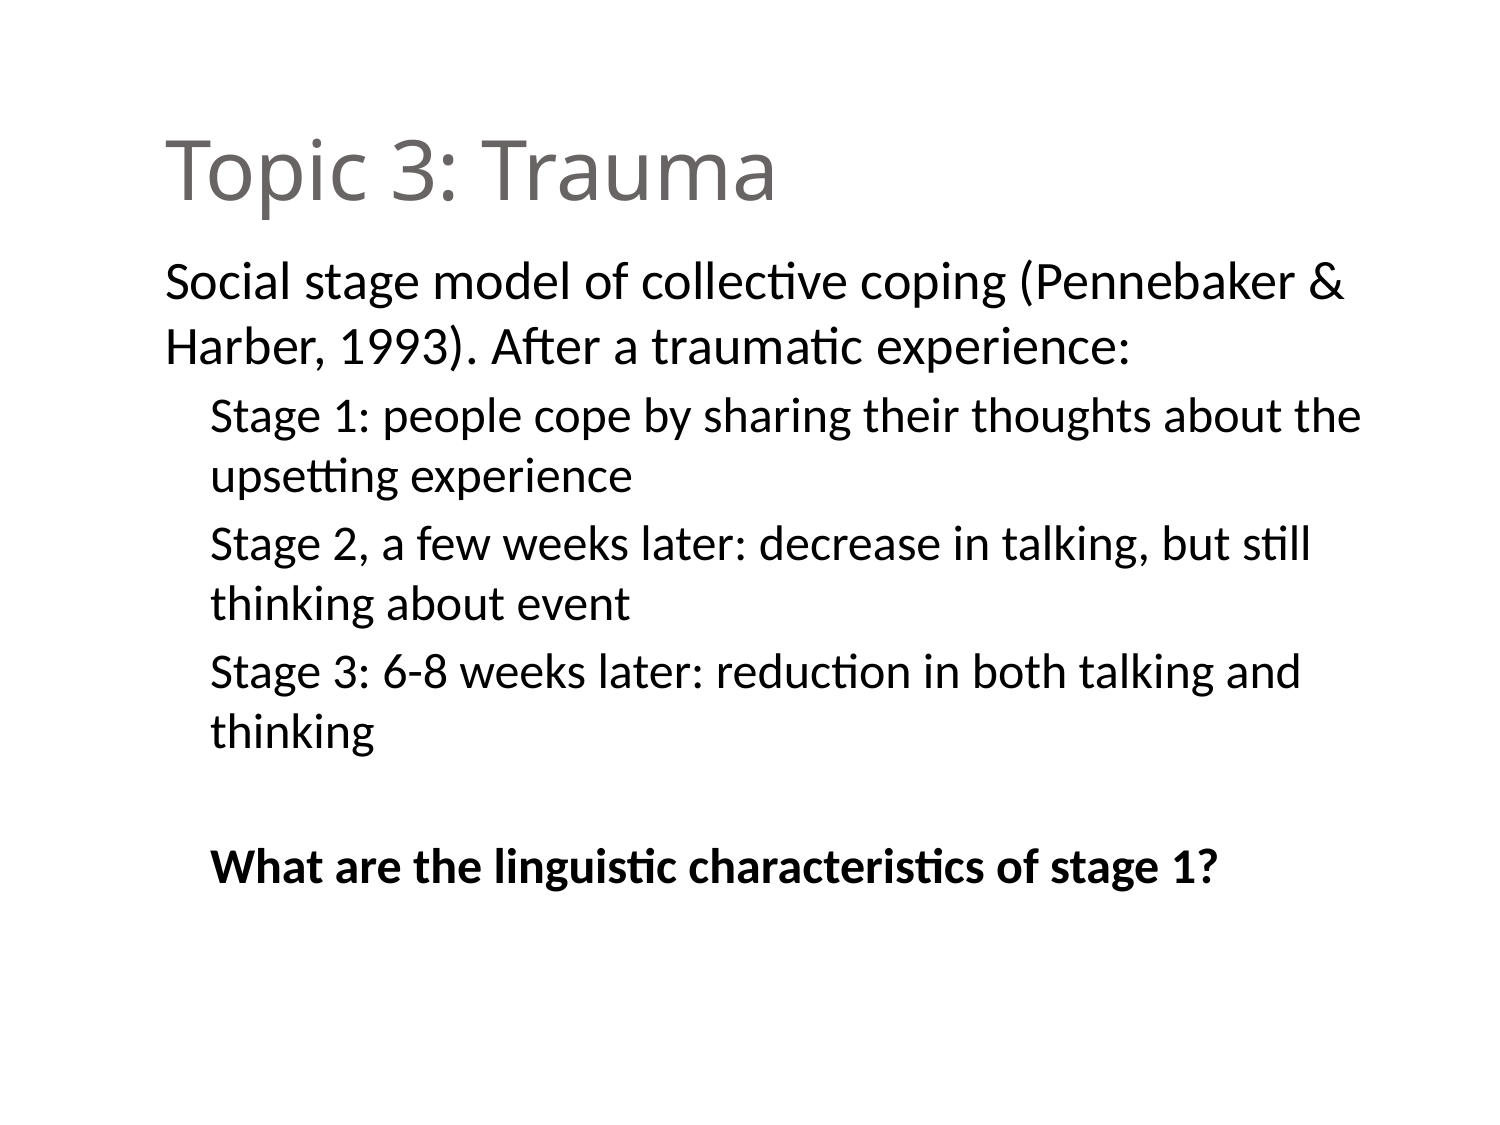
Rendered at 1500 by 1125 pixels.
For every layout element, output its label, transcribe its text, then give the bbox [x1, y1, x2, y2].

title Topic 3: Trauma [149, 44, 1426, 233]
list Social stage model of collective coping (Pennebaker & Harber, 1993). After a traumatic experience: Stage 1: people cope by sharing their thoughts about the upsetting experience Stage 2, a few weeks later: decrease in talking, but still thinking about event Stage 3: 6-8 weeks later: reduction in both talking and thinking What are the linguistic characteristics of stage 1? [149, 237, 1426, 988]
